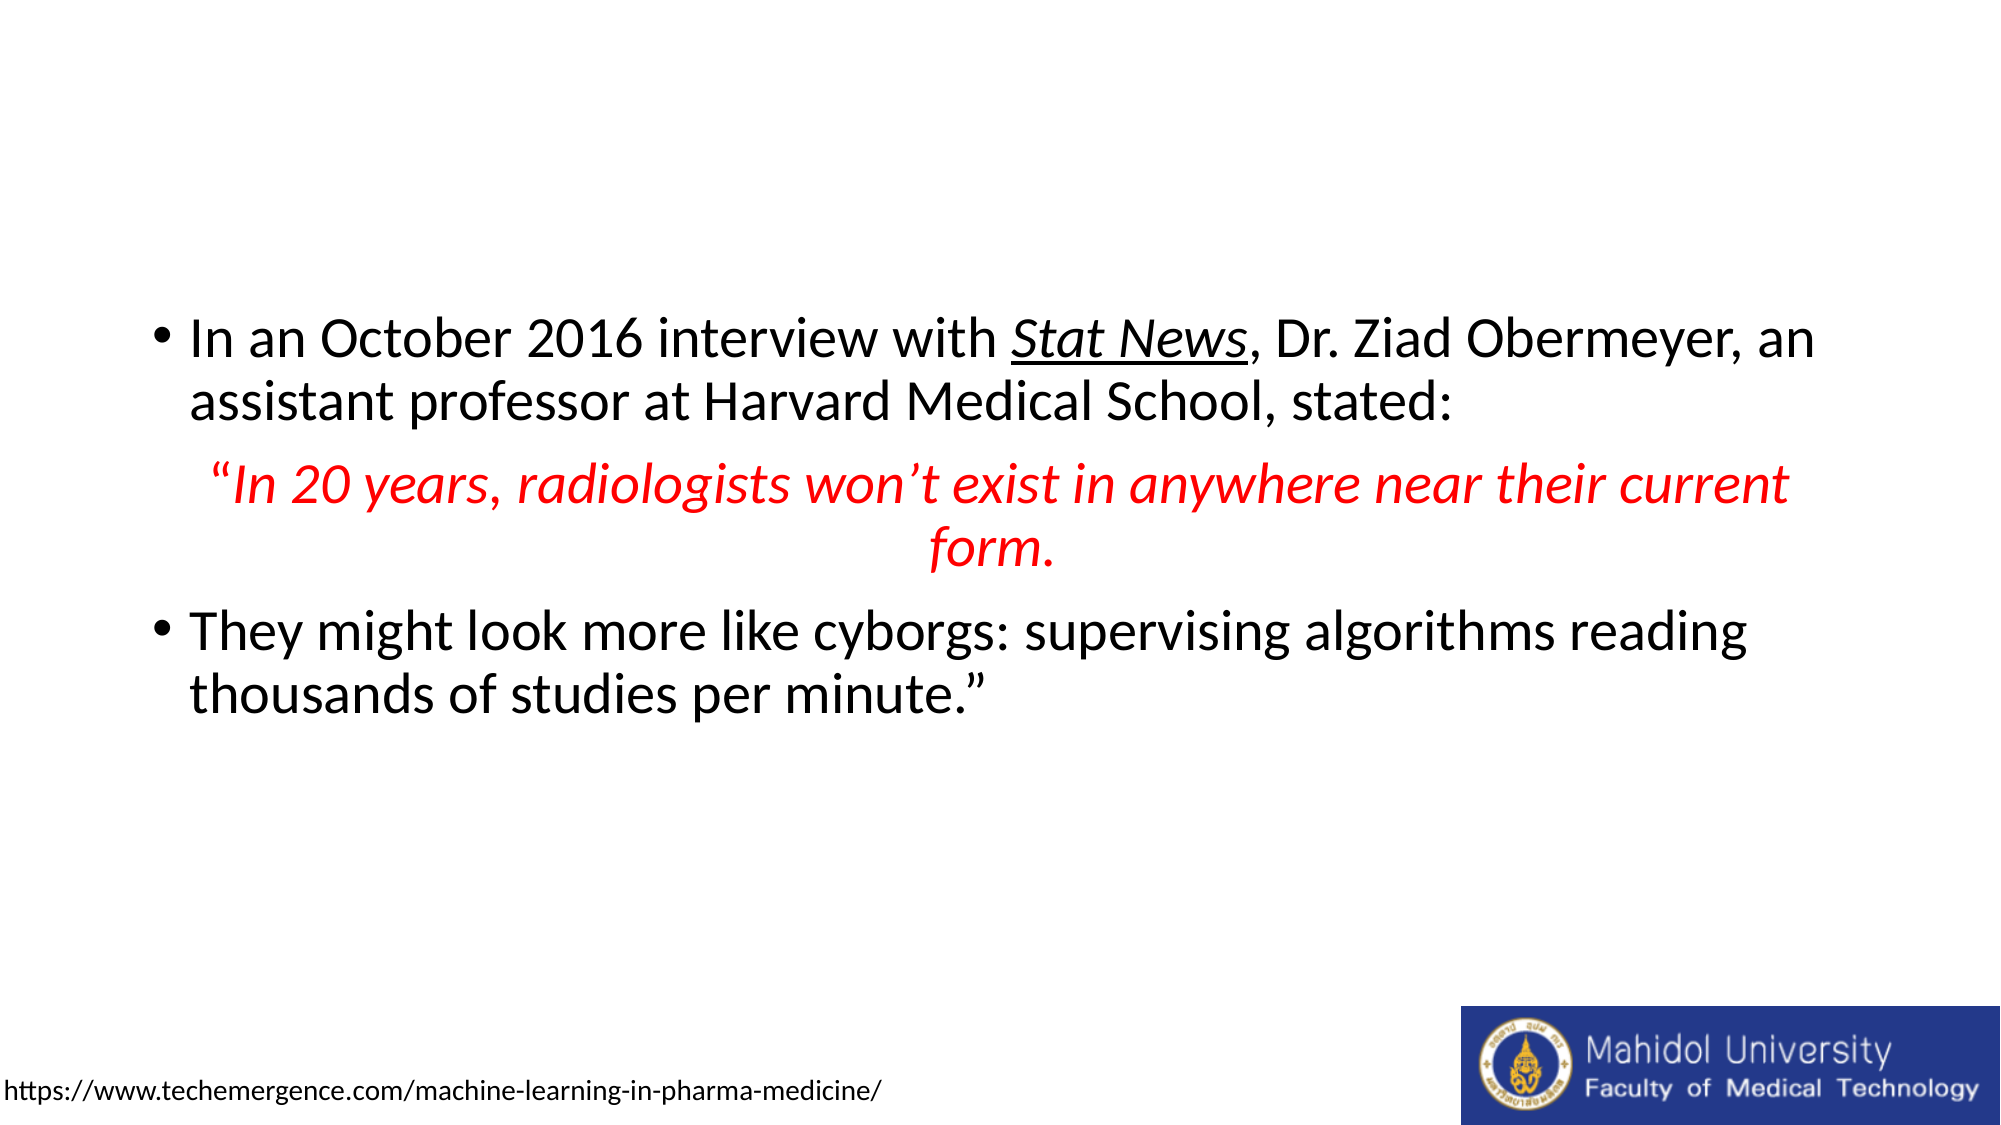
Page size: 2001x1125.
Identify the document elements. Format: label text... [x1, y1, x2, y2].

picture [1461, 1006, 2000, 1125]
list In an October 2016 interview with Stat News, Dr. Ziad Obermeyer, an assistant professor at Harvard Medical School, stated: “In 20 years, radiologists won’t exist in anywhere near their current form. They might look more like cyborgs: supervising algorithms reading thousands of studies per minute.” [137, 299, 1863, 1014]
text_box https://www.techemergence.com/machine-learning-in-pharma-medicine/ [0, 1064, 1340, 1115]
